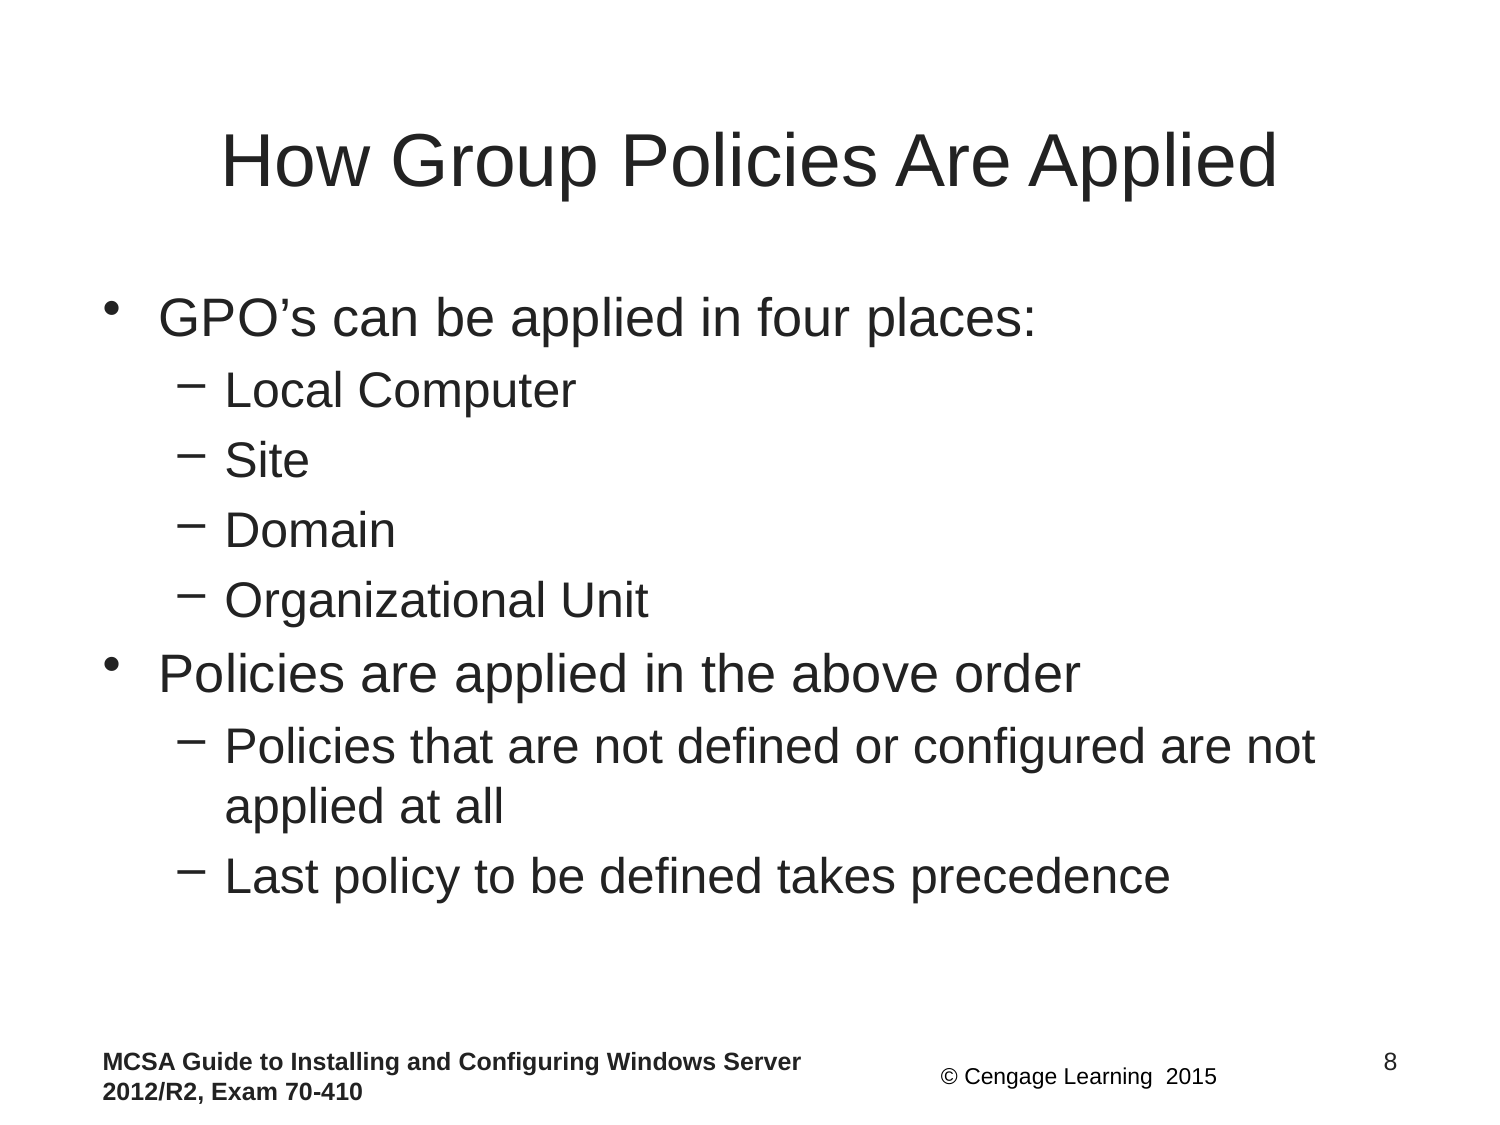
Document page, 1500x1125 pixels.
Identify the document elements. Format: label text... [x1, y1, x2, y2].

list GPO’s can be applied in four places: Local Computer Site Domain Organizational Unit Policies are applied in the above order Policies that are not defined or configured are not applied at all Last policy to be defined takes precedence [87, 275, 1413, 1025]
title How Group Policies Are Applied [87, 62, 1413, 250]
slide_number 8 [1250, 1037, 1413, 1100]
footer MCSA Guide to Installing and Configuring Windows Server 2012/R2, Exam 70-410 [87, 1037, 875, 1100]
